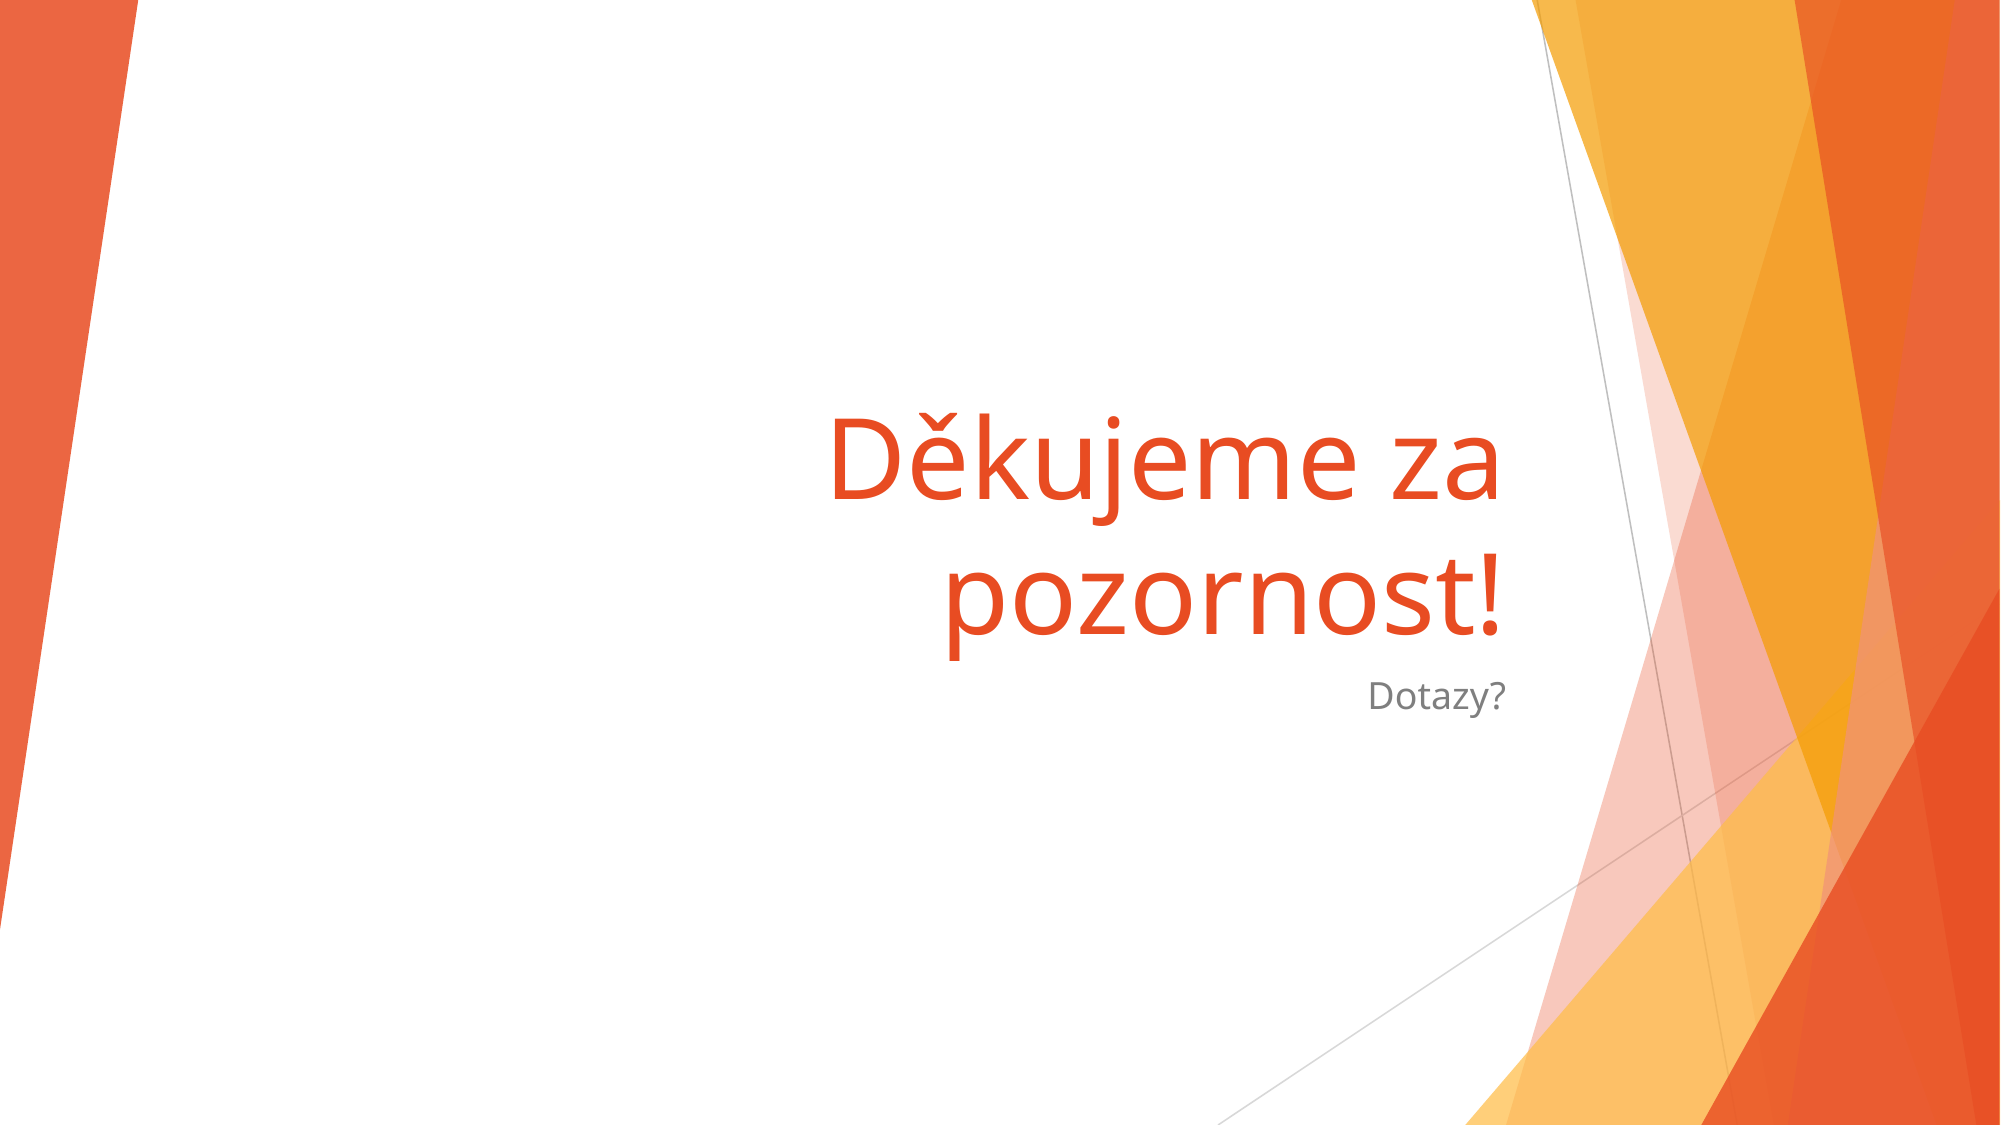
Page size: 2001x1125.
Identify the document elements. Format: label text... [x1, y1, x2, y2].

title Děkujeme za pozornost! [247, 394, 1522, 664]
subtitle Dotazy? [247, 664, 1522, 845]
